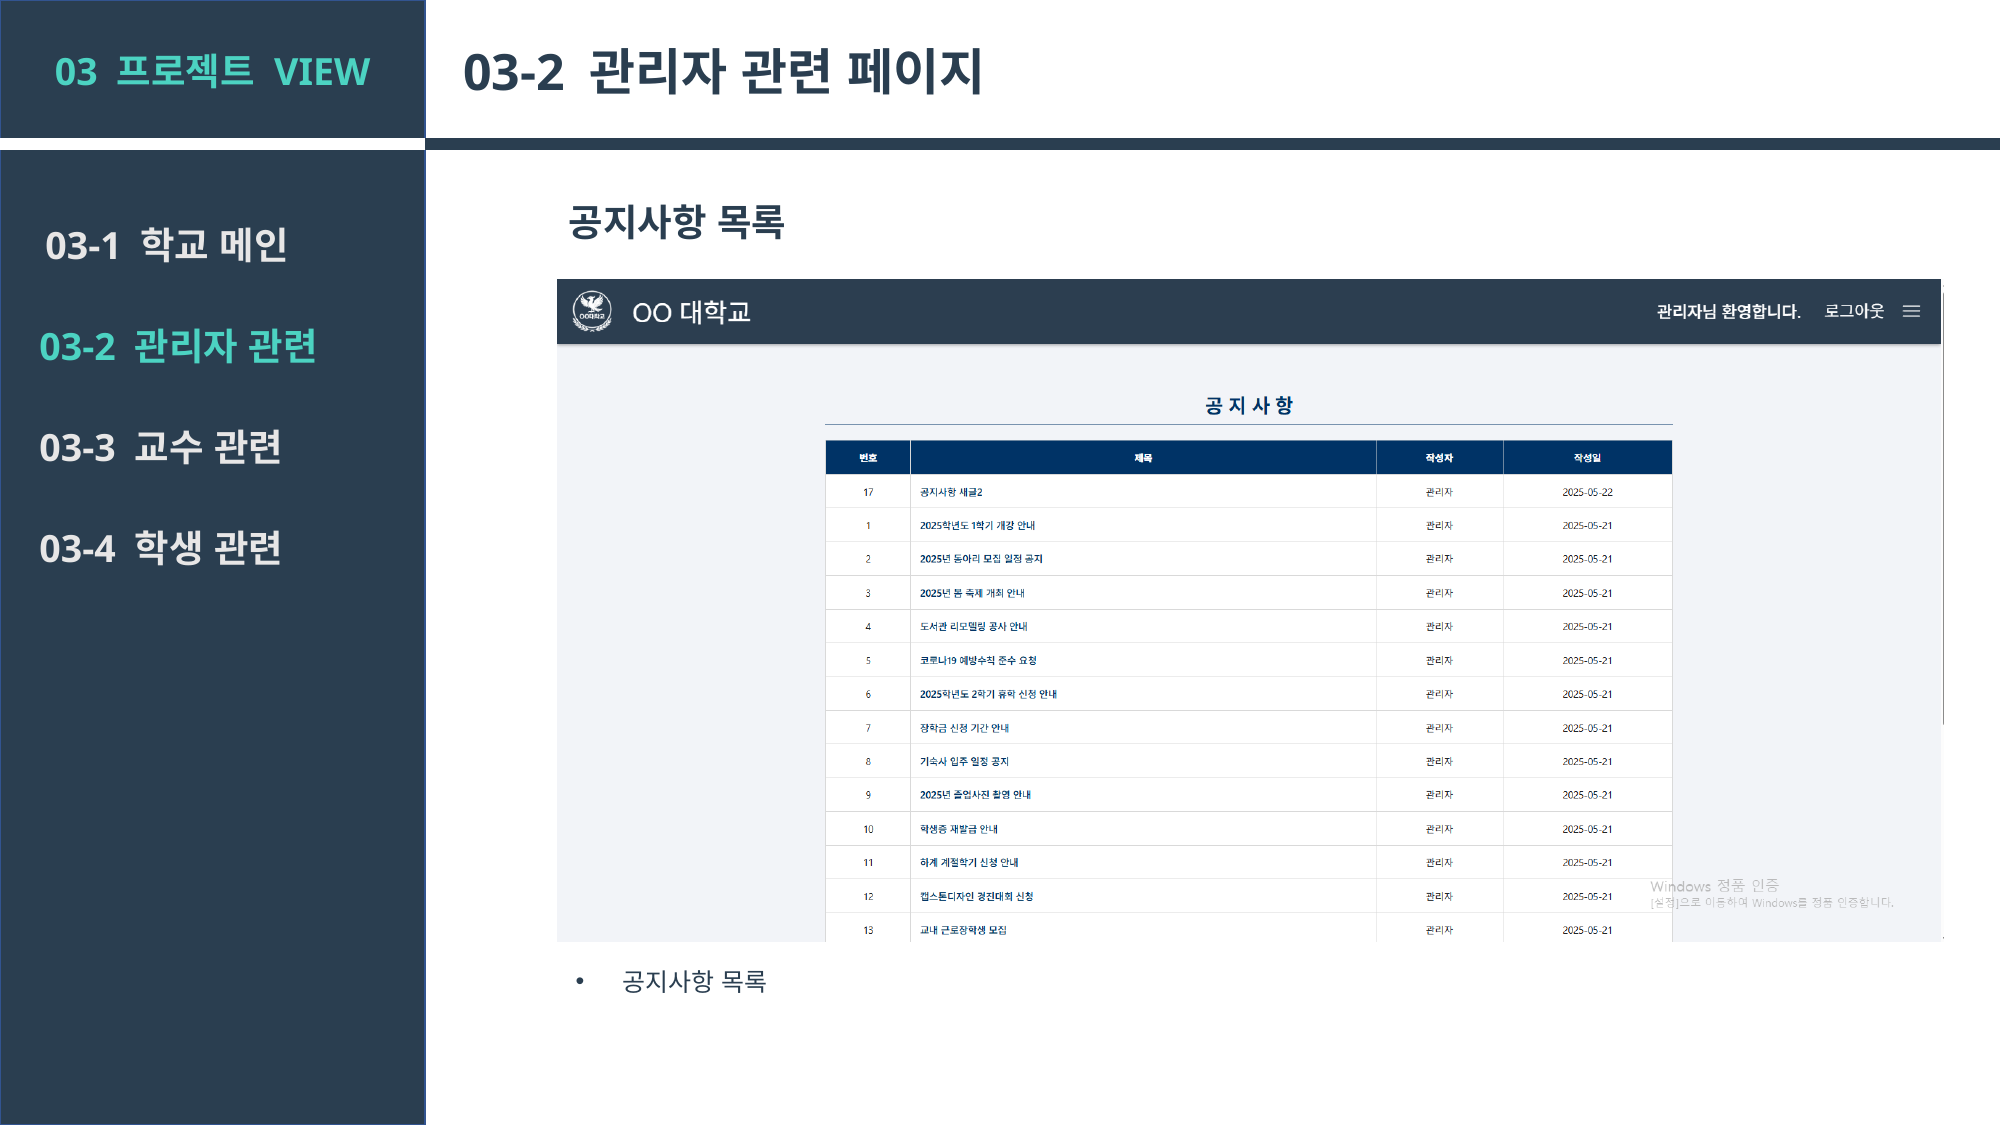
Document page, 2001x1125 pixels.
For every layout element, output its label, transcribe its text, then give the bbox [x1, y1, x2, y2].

picture [557, 279, 1944, 943]
text_box 공지사항 목록 [560, 958, 1865, 1004]
text_box 공지사항 목록 [554, 191, 1761, 252]
text_box 03 프로젝트 VIEW [36, 40, 389, 101]
text_box 03-3 교수 관련 [24, 416, 389, 477]
text_box 03-4 학생 관련 [24, 517, 389, 578]
text_box 03-2 관리자 관련 페이지 [448, 32, 1964, 108]
text_box [0, 150, 426, 1125]
text_box 03-1 학교 메인 [30, 214, 395, 275]
text_box [0, 0, 426, 138]
text_box 03-2 관리자 관련 [24, 315, 389, 376]
